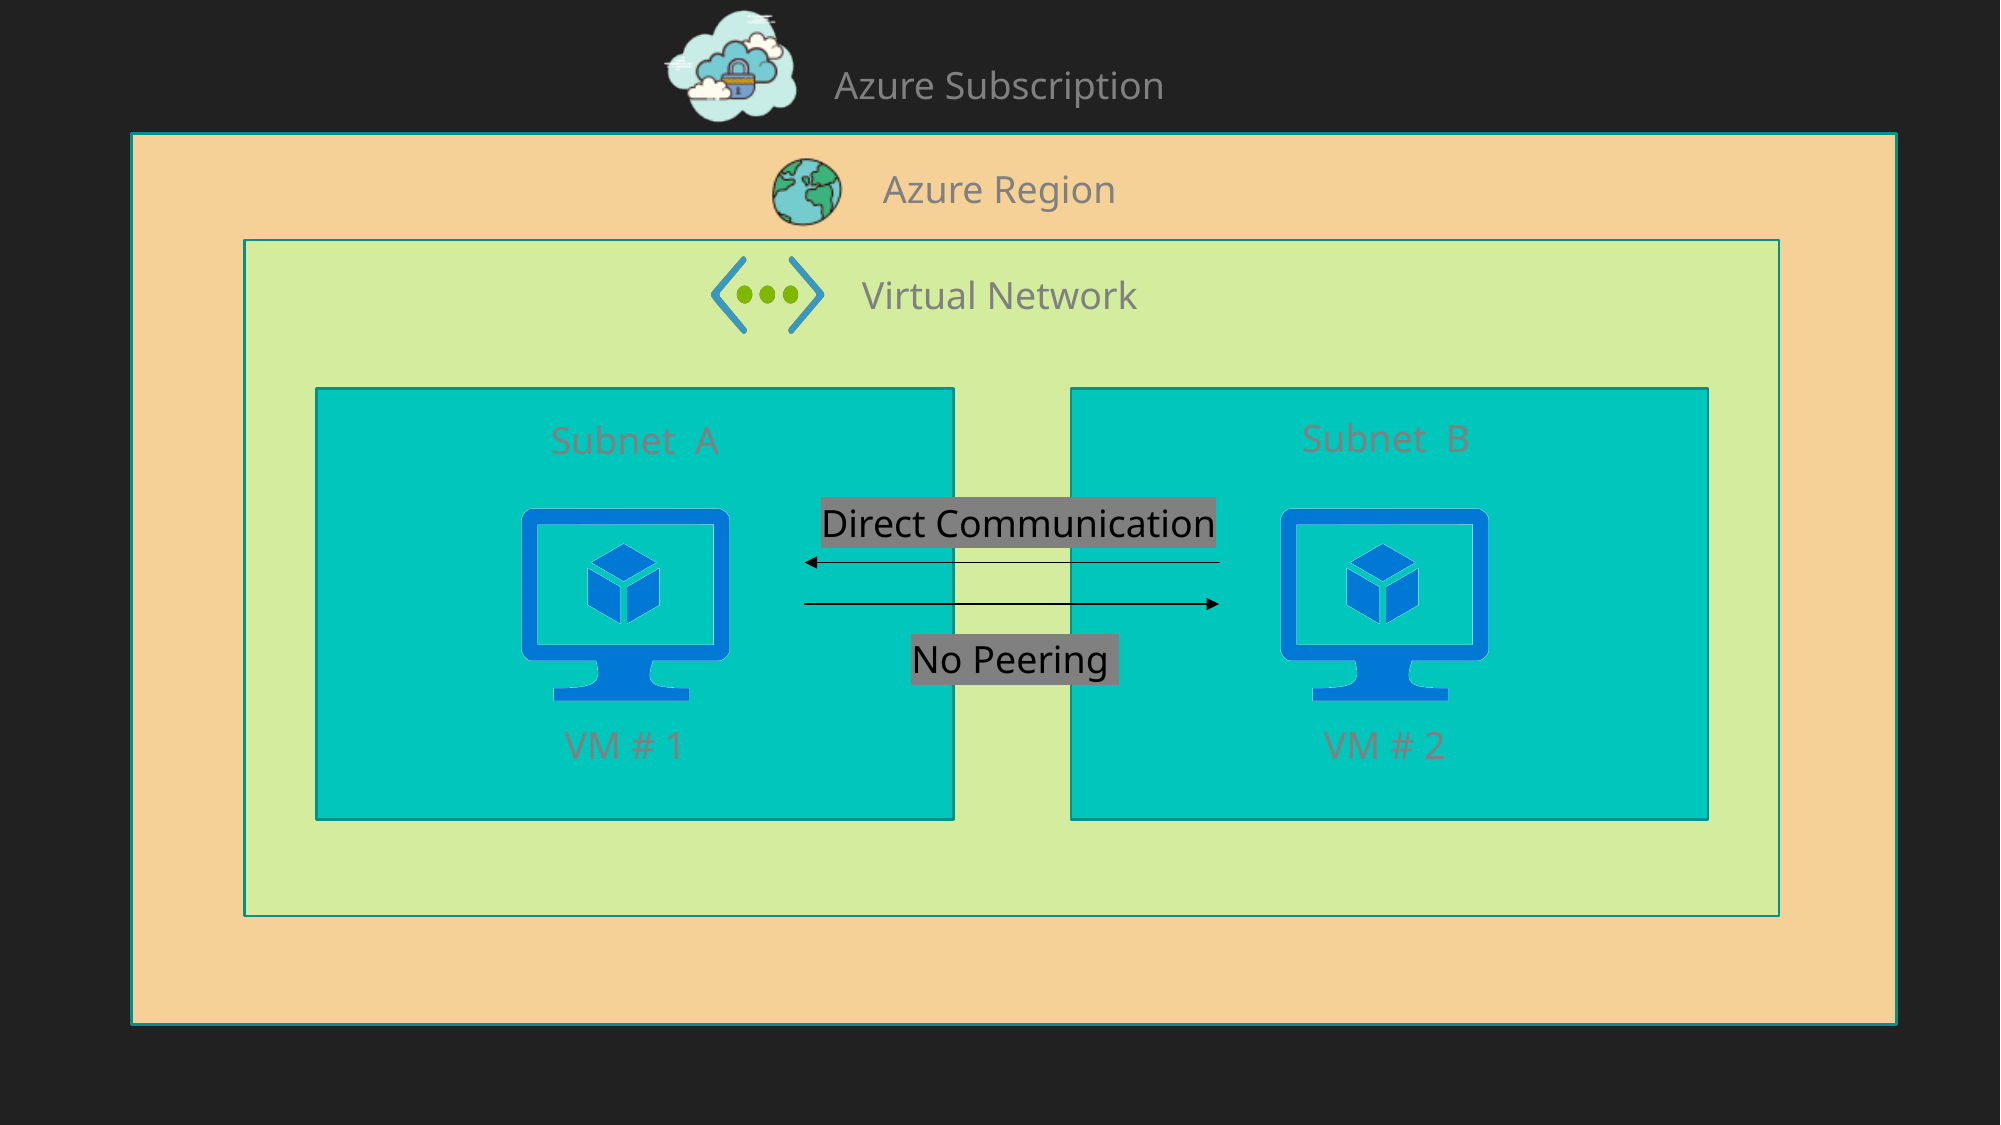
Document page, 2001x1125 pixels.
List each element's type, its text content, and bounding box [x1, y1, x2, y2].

picture [1280, 499, 1490, 709]
text_box [130, 132, 1898, 1026]
text_box Subnet B [1287, 407, 1486, 467]
text_box Direct Communication [806, 492, 1232, 553]
text_box VM # 1 [549, 714, 702, 775]
text_box Virtual Network [847, 264, 1153, 325]
text_box [315, 387, 955, 821]
text_box [1070, 387, 1709, 821]
picture [770, 154, 847, 230]
picture [705, 256, 830, 334]
text_box Azure Subscription [819, 54, 1181, 114]
text_box No Peering [896, 628, 1134, 689]
text_box Azure Region [868, 158, 1132, 219]
picture [521, 499, 731, 709]
text_box [243, 239, 1780, 917]
text_box VM # 2 [1309, 714, 1461, 775]
picture [651, 0, 809, 147]
text_box Subnet A [535, 409, 734, 470]
